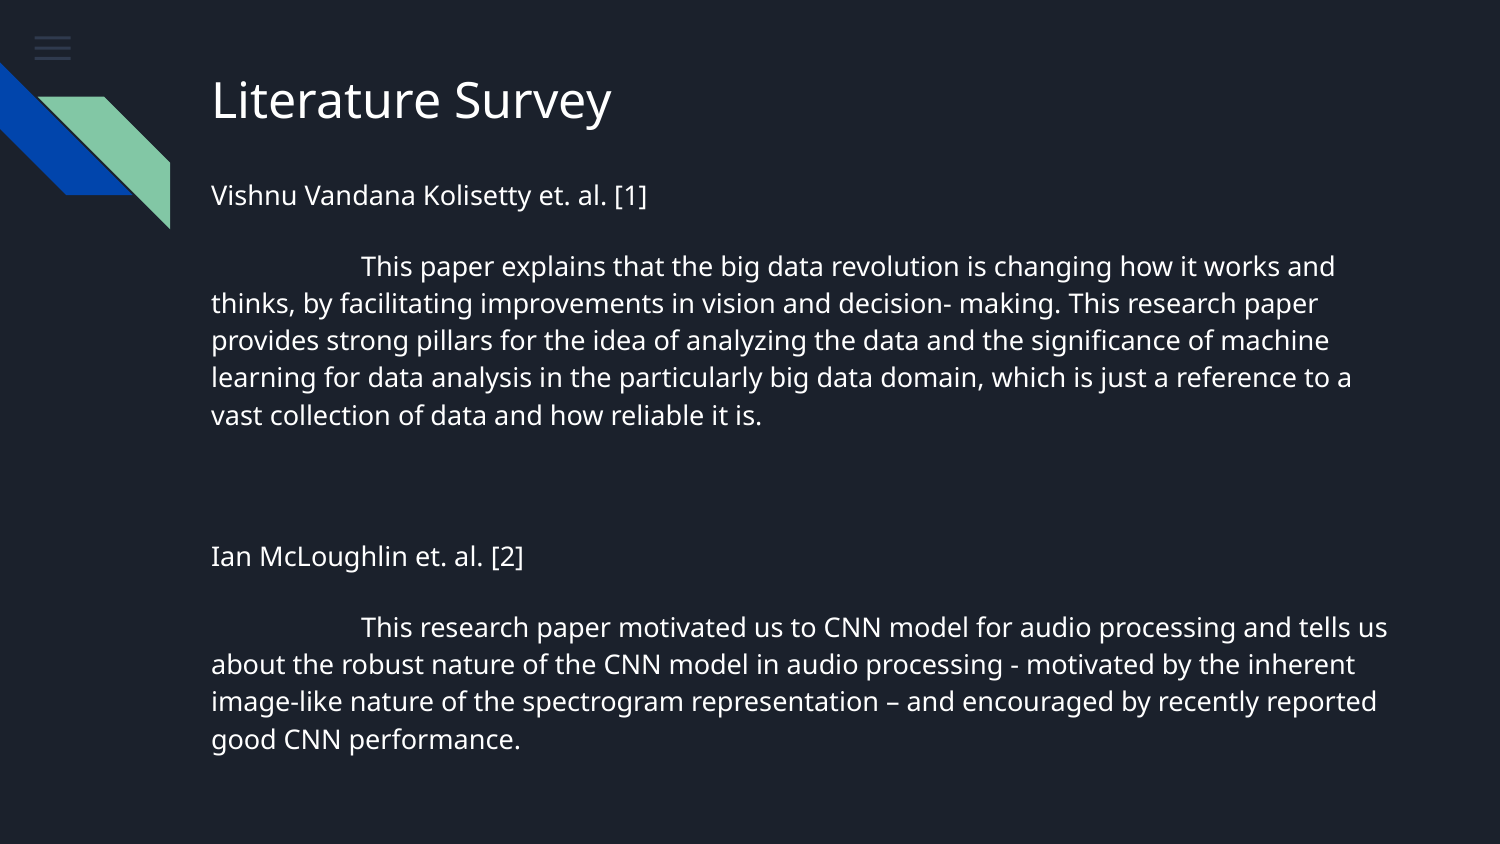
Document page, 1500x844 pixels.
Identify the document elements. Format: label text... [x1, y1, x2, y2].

list Vishnu Vandana Kolisetty et. al. [1] This paper explains that the big data revolution is changing how it works and thinks, by facilitating improvements in vision and decision- making. This research paper provides strong pillars for the idea of analyzing the data and the significance of machine learning for data analysis in the particularly big data domain, which is just a reference to a vast collection of data and how reliable it is. Ian McLoughlin et. al. [2] This research paper motivated us to CNN model for audio processing and tells us about the robust nature of the CNN model in audio processing - motivated by the inherent image-like nature of the spectrogram representation – and encouraged by recently reported good CNN performance. [196, 158, 1418, 754]
title Literature Survey [196, 53, 820, 142]
